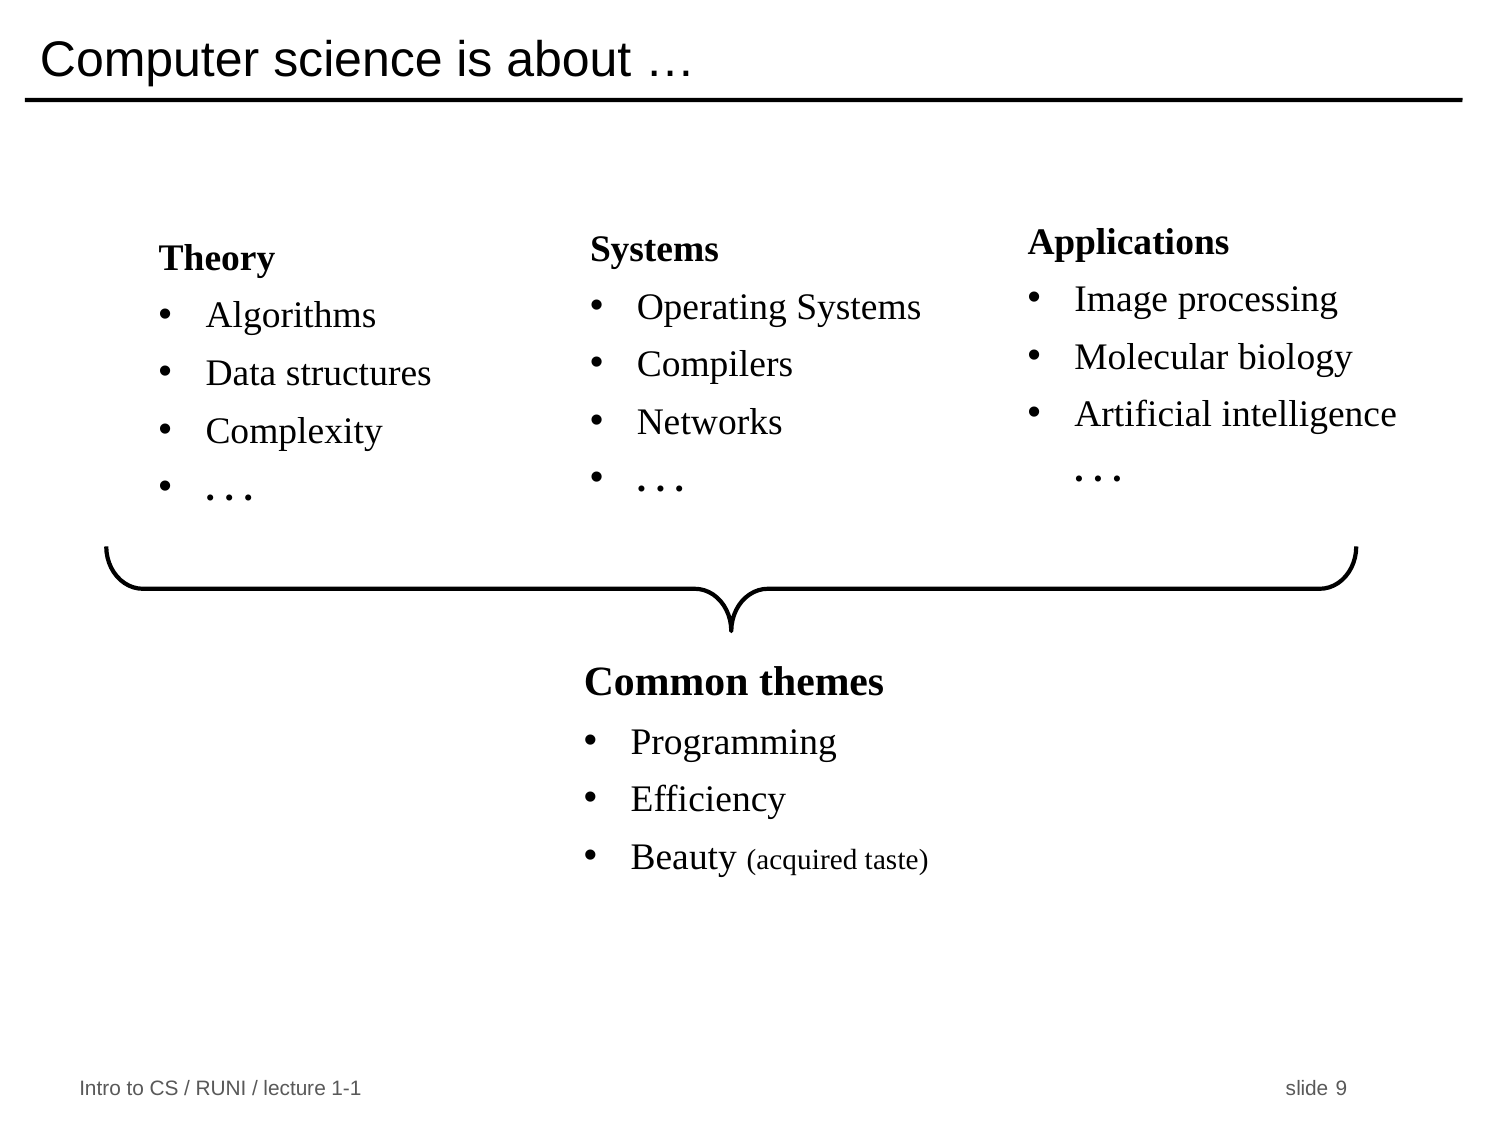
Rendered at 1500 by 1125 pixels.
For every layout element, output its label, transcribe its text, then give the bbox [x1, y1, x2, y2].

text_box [105, 546, 1357, 918]
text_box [143, 199, 1500, 532]
title Computer science is about … [24, 12, 1463, 100]
